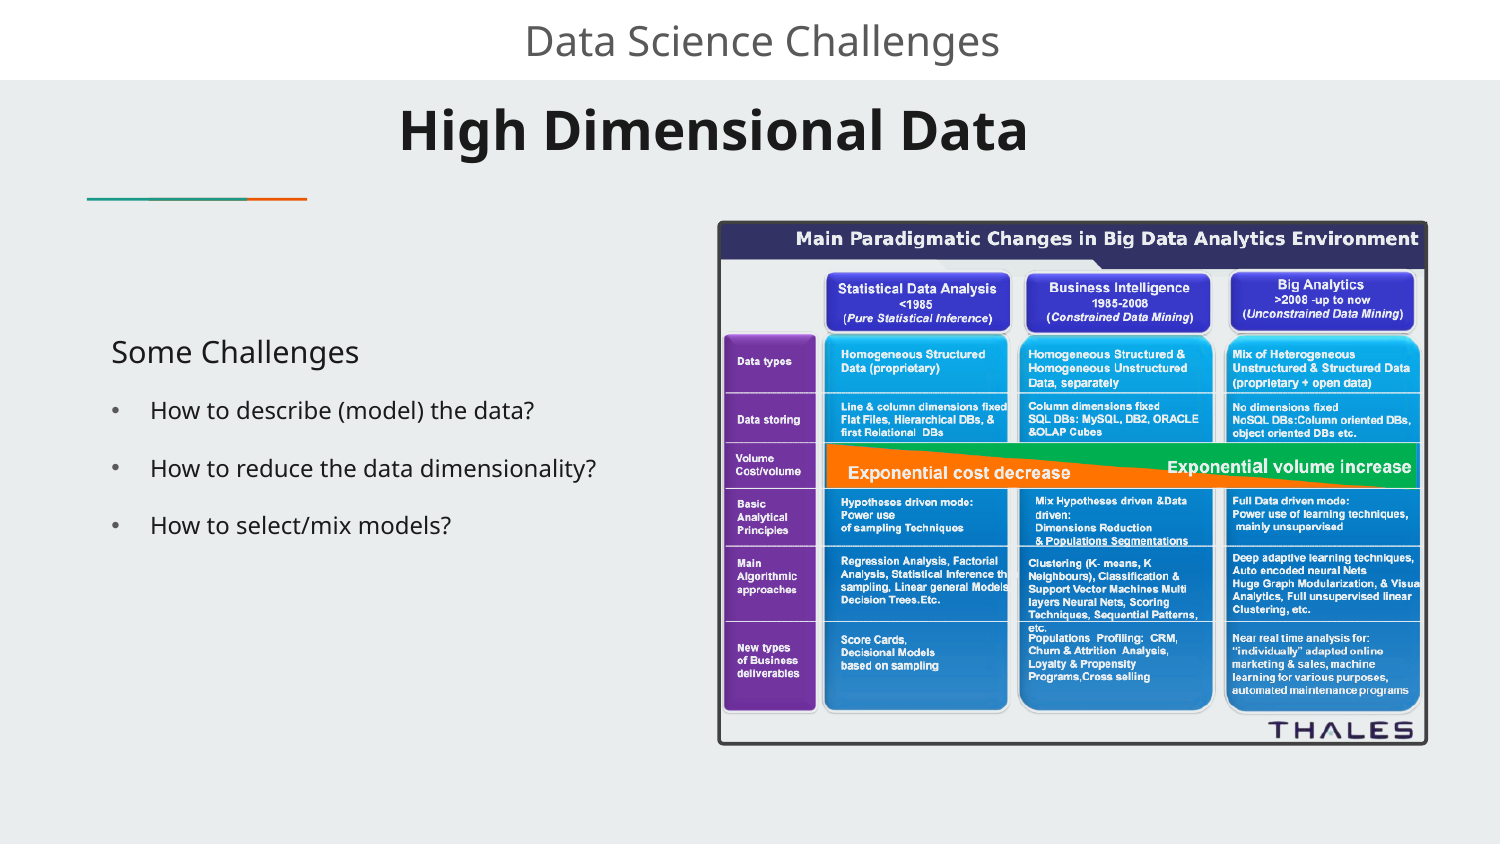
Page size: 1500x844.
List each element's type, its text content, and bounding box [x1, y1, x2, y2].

text_box Some Challenges How to describe (model) the data? How to reduce the data dimensionality? How to select/mix models? [96, 318, 709, 557]
subtitle Data Science Challenges [253, 0, 1272, 81]
picture [714, 221, 1430, 741]
title High Dimensional Data [383, 81, 1142, 209]
